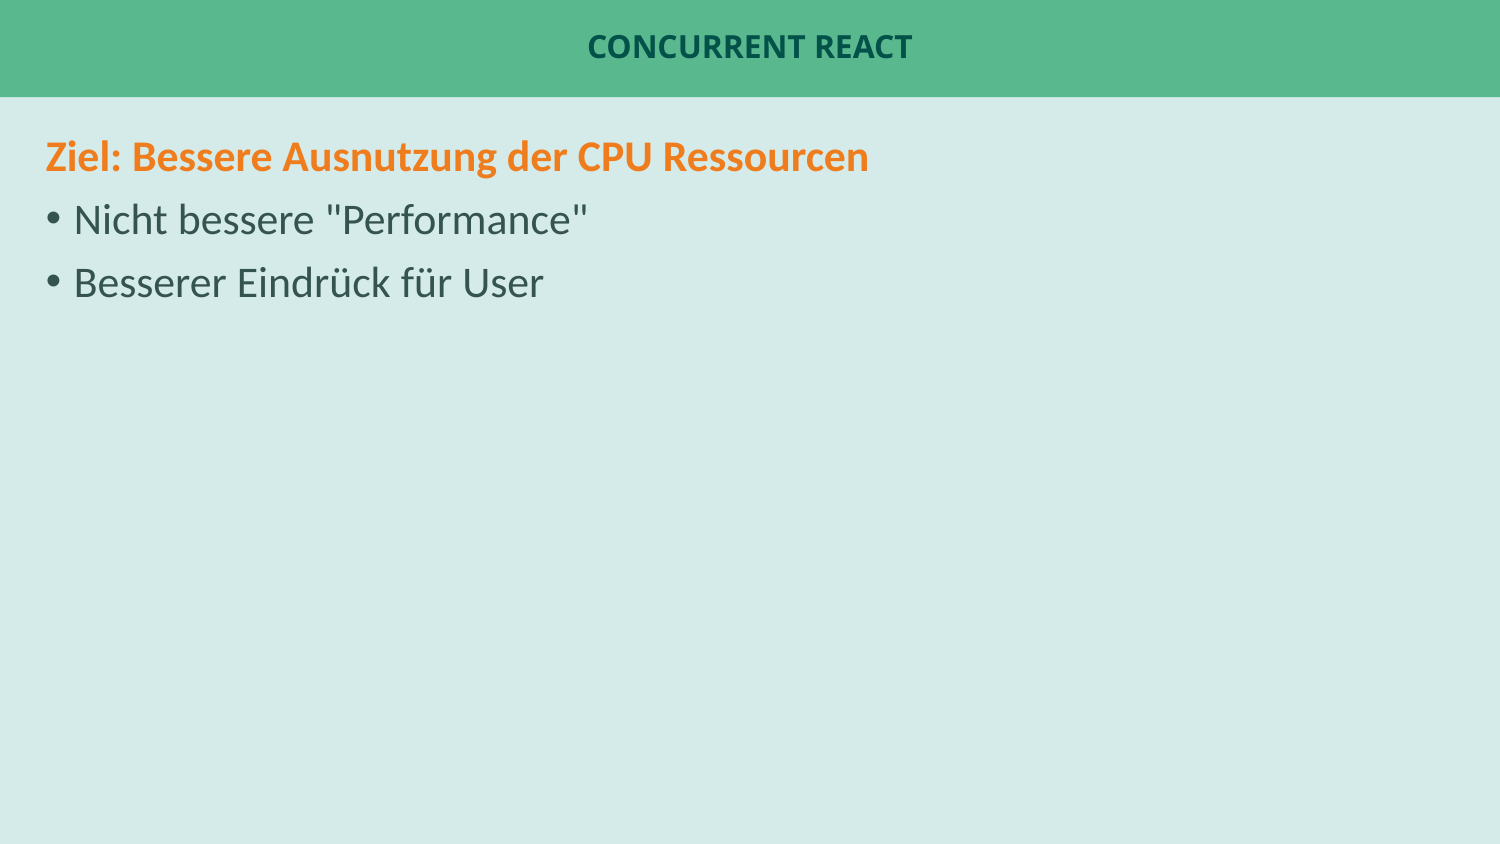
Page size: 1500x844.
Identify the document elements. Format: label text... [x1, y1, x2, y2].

title Concurrent React [0, 0, 1500, 98]
list Ziel: Bessere Ausnutzung der CPU Ressourcen Nicht bessere "Performance" Besserer Eindrück für User [30, 126, 1470, 782]
